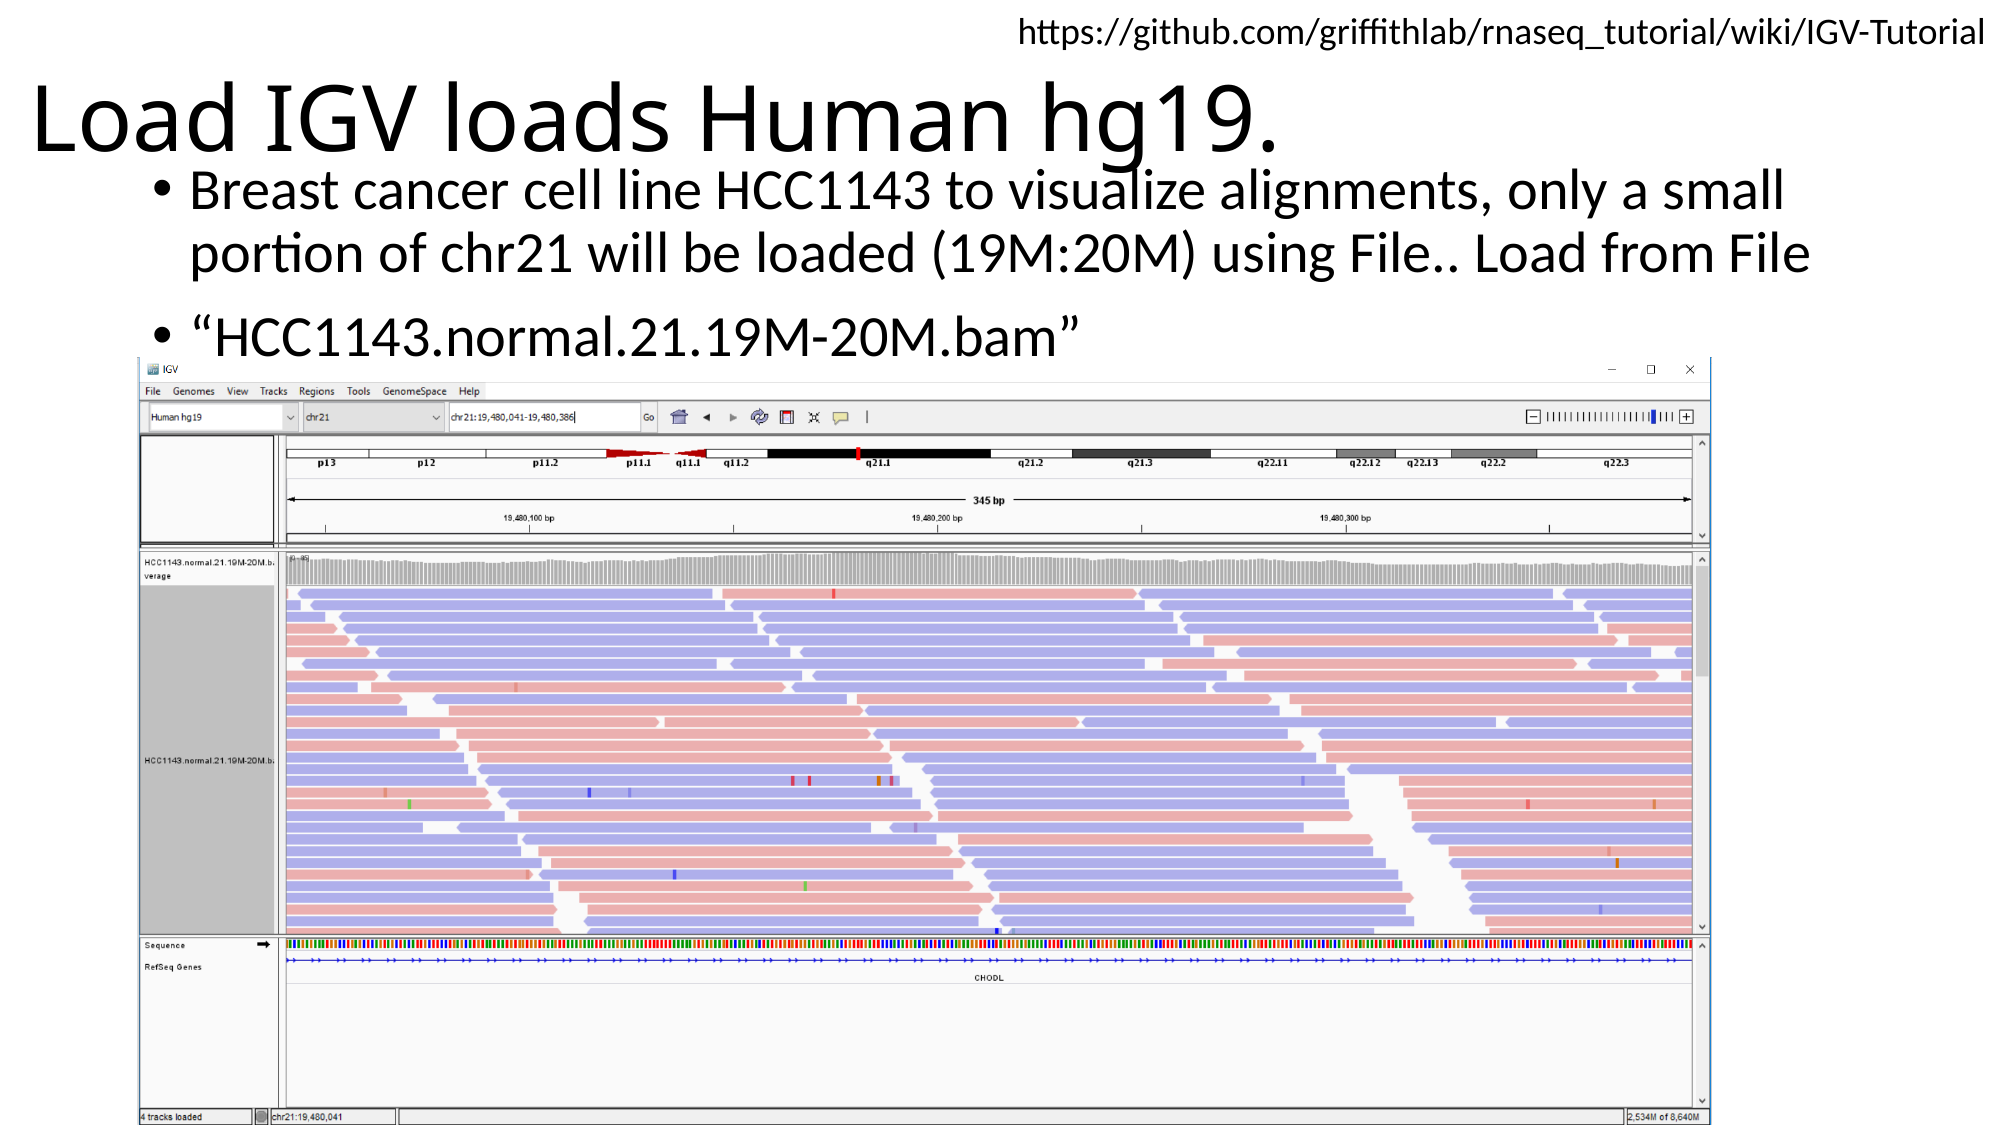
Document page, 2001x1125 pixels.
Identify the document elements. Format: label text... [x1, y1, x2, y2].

text_box https://github.com/griffithlab/rnaseq_tutorial/wiki/IGV-Tutorial [1002, 0, 2000, 60]
picture [137, 357, 1712, 1125]
title Load IGV loads Human hg19. [14, 13, 1740, 231]
list Breast cancer cell line HCC1143 to visualize alignments, only a small portion of chr21 will be loaded (19M:20M) using File.. Load from File “HCC1143.normal.21.19M-20M.bam” [137, 151, 1863, 920]
